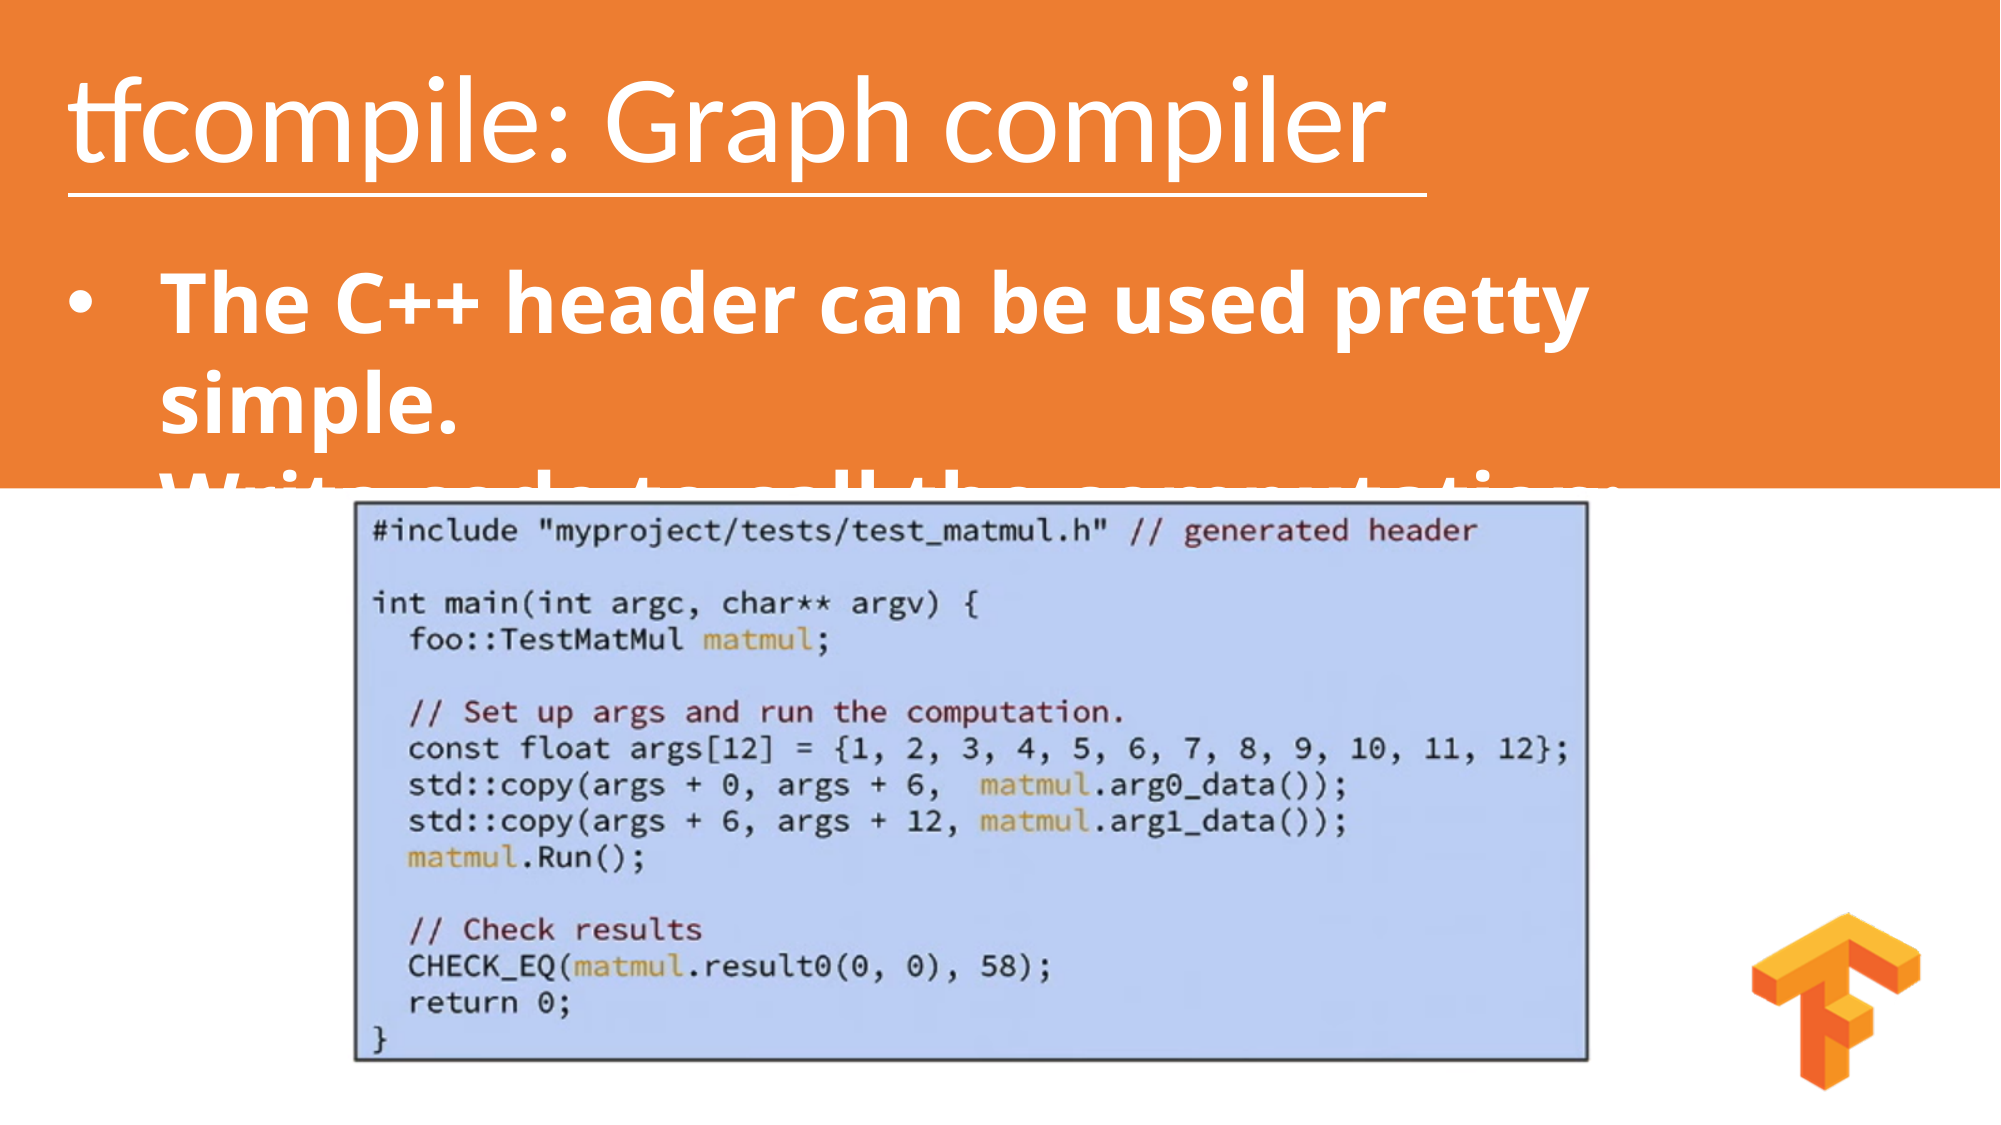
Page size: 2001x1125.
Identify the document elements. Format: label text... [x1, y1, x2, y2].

text_box tfcompile: Graph compiler [51, 30, 1527, 195]
picture [343, 488, 1598, 1076]
picture [1735, 905, 1949, 1094]
text_box [0, 487, 2000, 1125]
text_box The C++ header can be used pretty simple. Write code to call the computation: [51, 243, 1889, 558]
